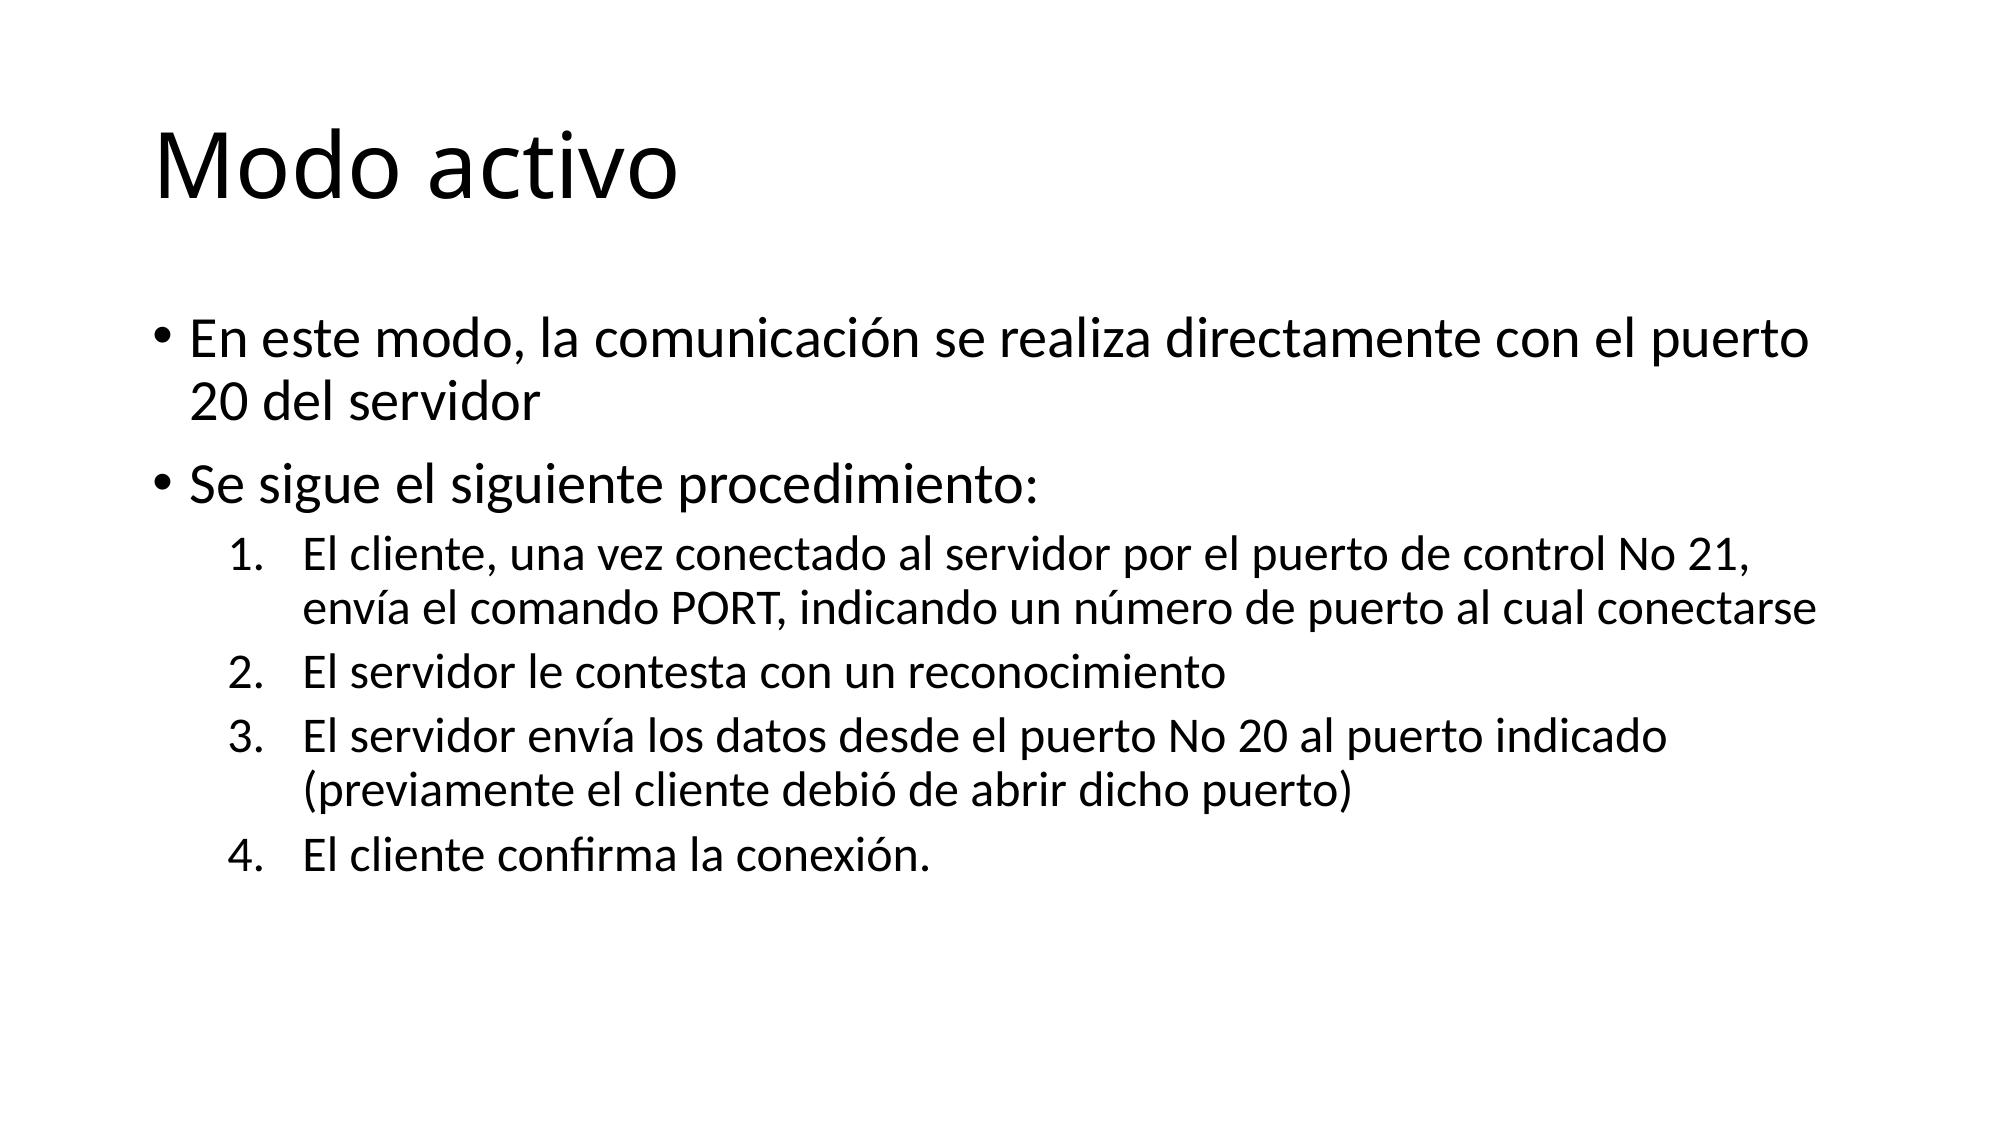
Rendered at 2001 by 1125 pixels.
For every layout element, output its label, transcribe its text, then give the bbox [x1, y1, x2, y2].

list En este modo, la comunicación se realiza directamente con el puerto 20 del servidor Se sigue el siguiente procedimiento: El cliente, una vez conectado al servidor por el puerto de control No 21, envía el comando PORT, indicando un número de puerto al cual conectarse El servidor le contesta con un reconocimiento El servidor envía los datos desde el puerto No 20 al puerto indicado (previamente el cliente debió de abrir dicho puerto) El cliente confirma la conexión. [137, 299, 1863, 1014]
title Modo activo [137, 59, 1863, 278]
